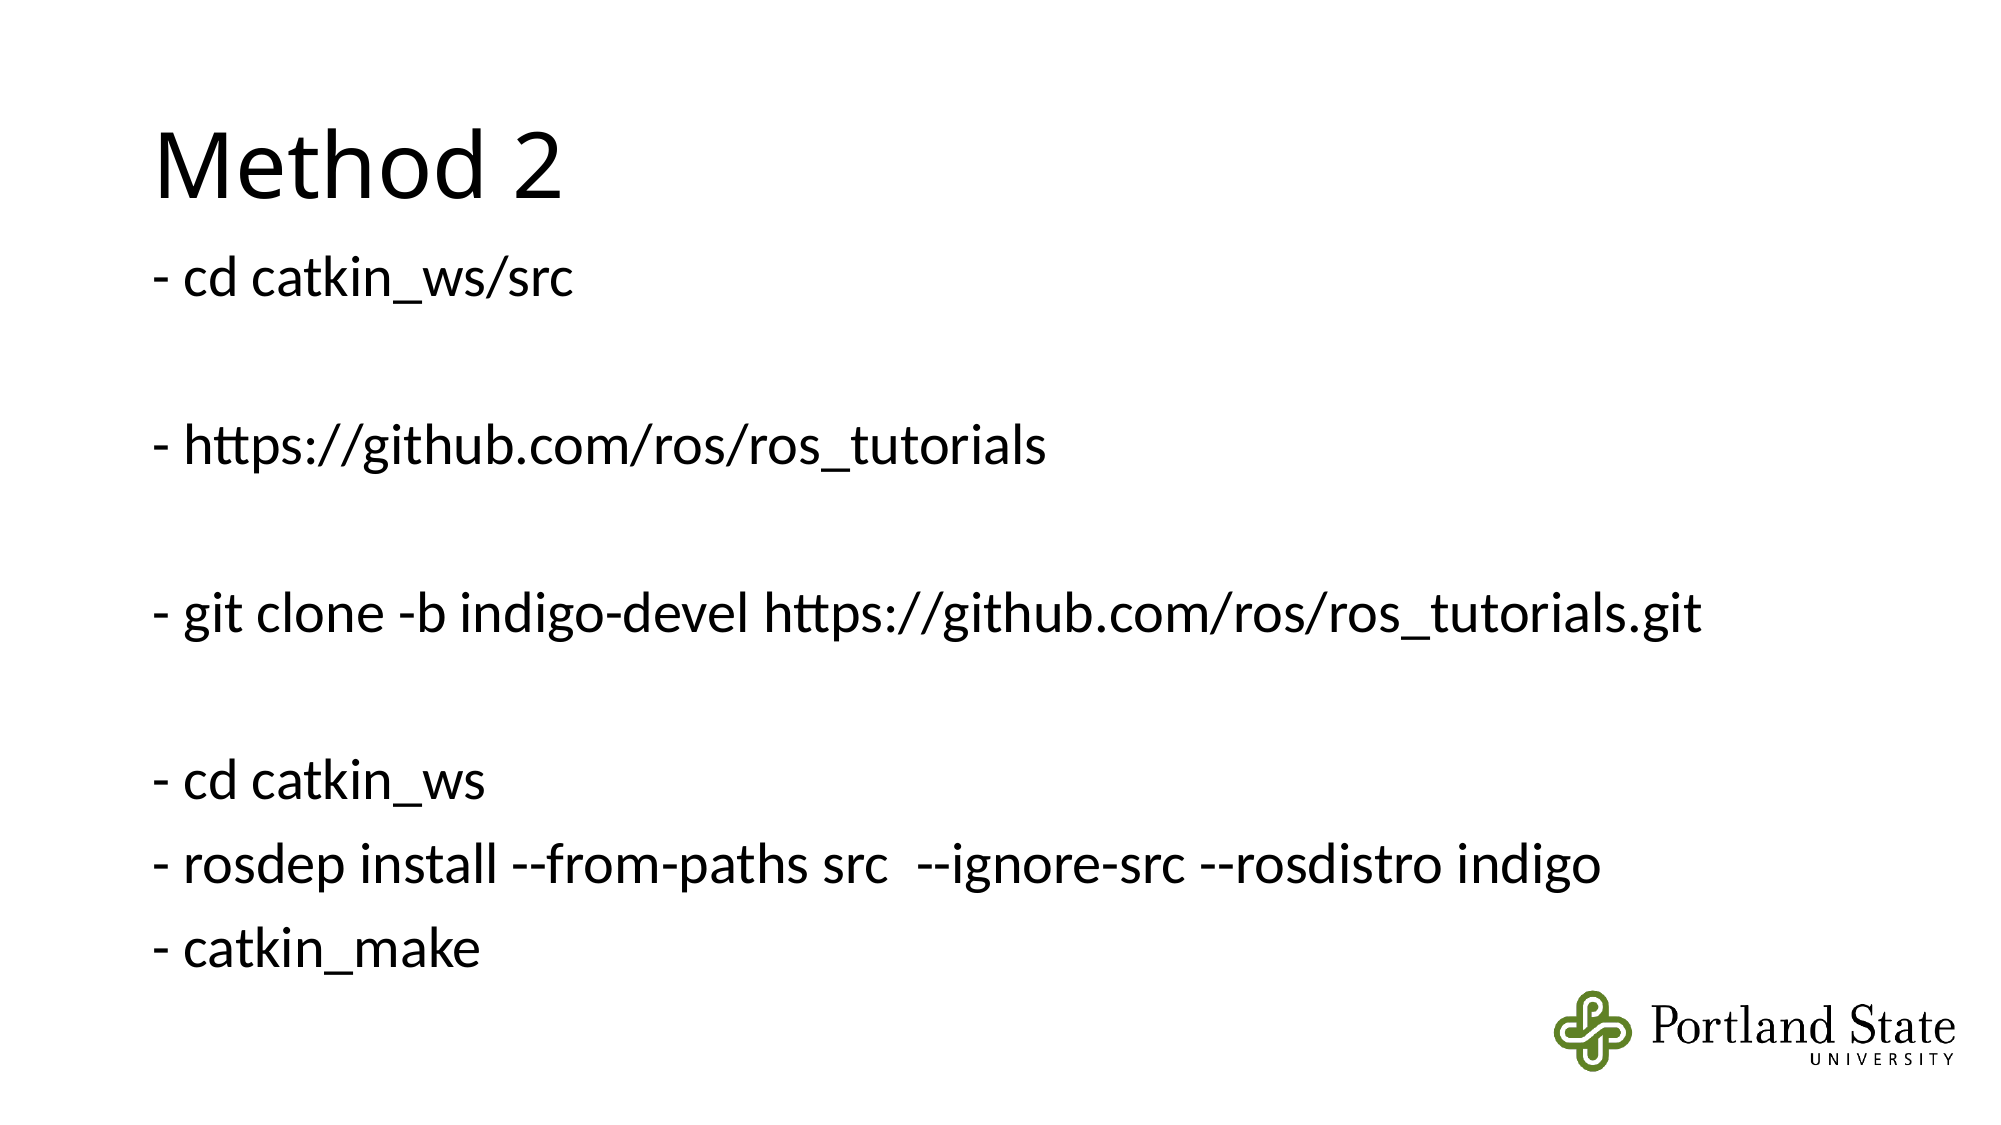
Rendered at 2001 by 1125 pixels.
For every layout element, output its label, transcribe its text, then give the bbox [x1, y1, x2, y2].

list - cd catkin_ws/src - https://github.com/ros/ros_tutorials - git clone -b indigo-devel https://github.com/ros/ros_tutorials.git - cd catkin_ws - rosdep install --from-paths src --ignore-src --rosdistro indigo - catkin_make [137, 239, 1863, 1065]
title Method 2 [137, 59, 1863, 239]
picture [1538, 972, 1970, 1089]
